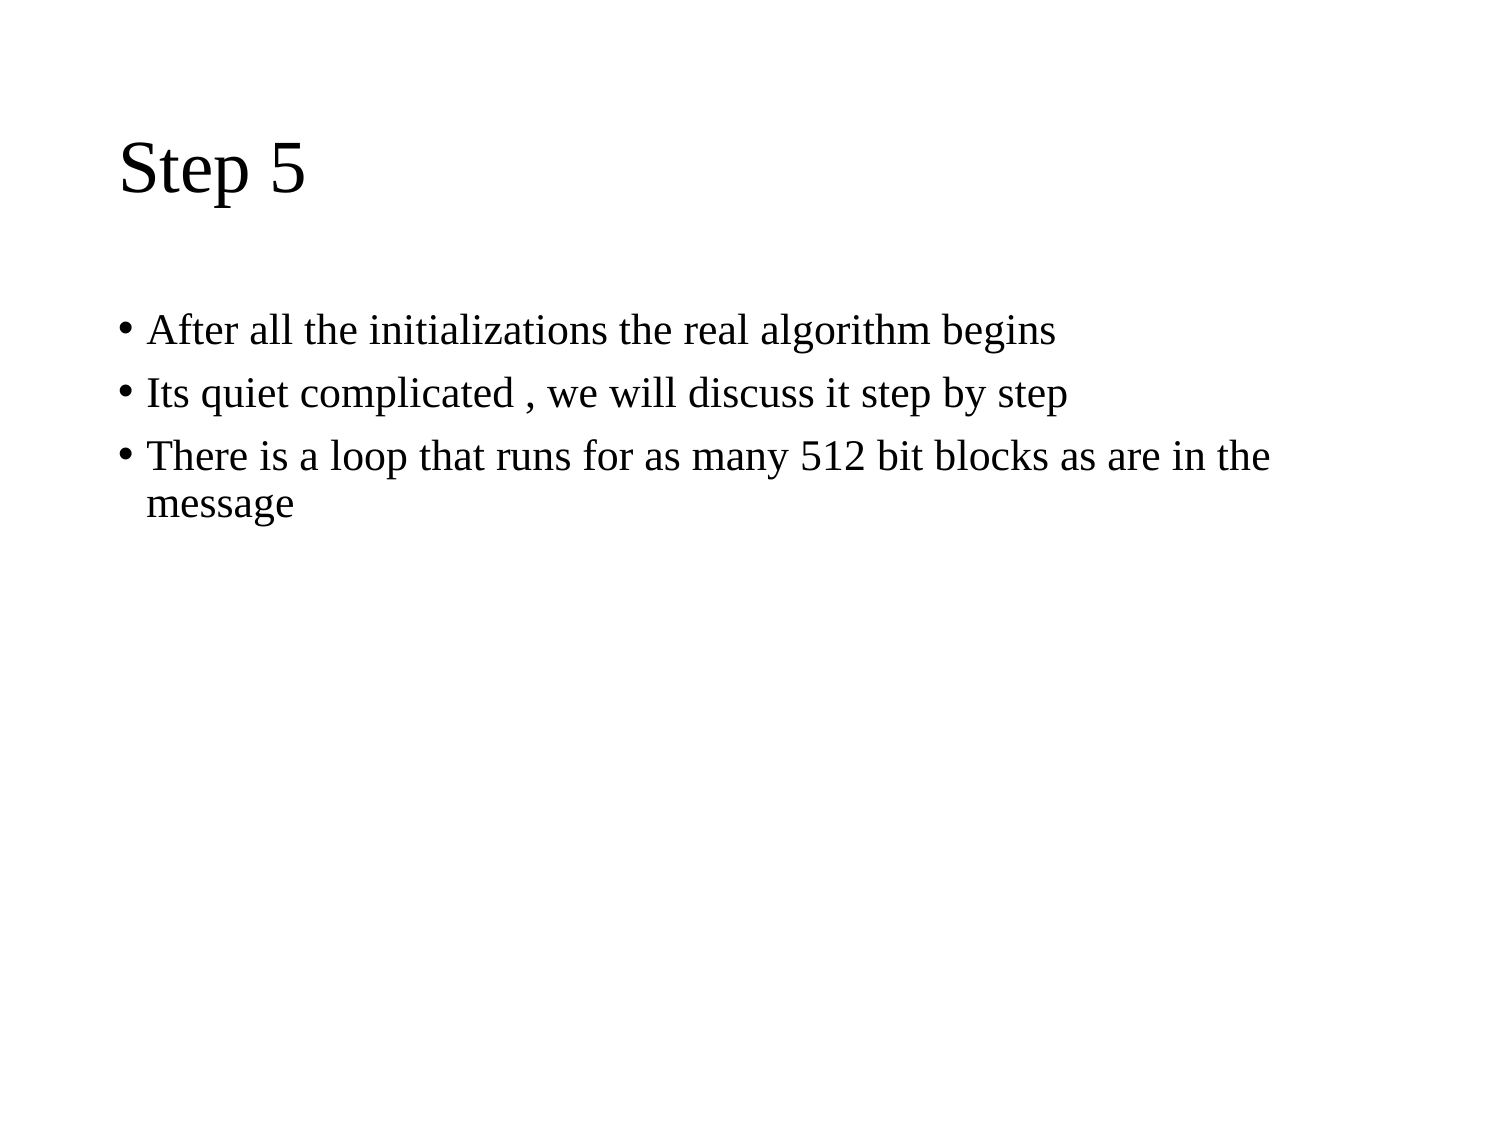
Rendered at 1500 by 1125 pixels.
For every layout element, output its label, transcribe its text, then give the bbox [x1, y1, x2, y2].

list After all the initializations the real algorithm begins Its quiet complicated , we will discuss it step by step There is a loop that runs for as many 512 bit blocks as are in the message [103, 299, 1397, 1014]
title Step 5 [103, 59, 1397, 278]
